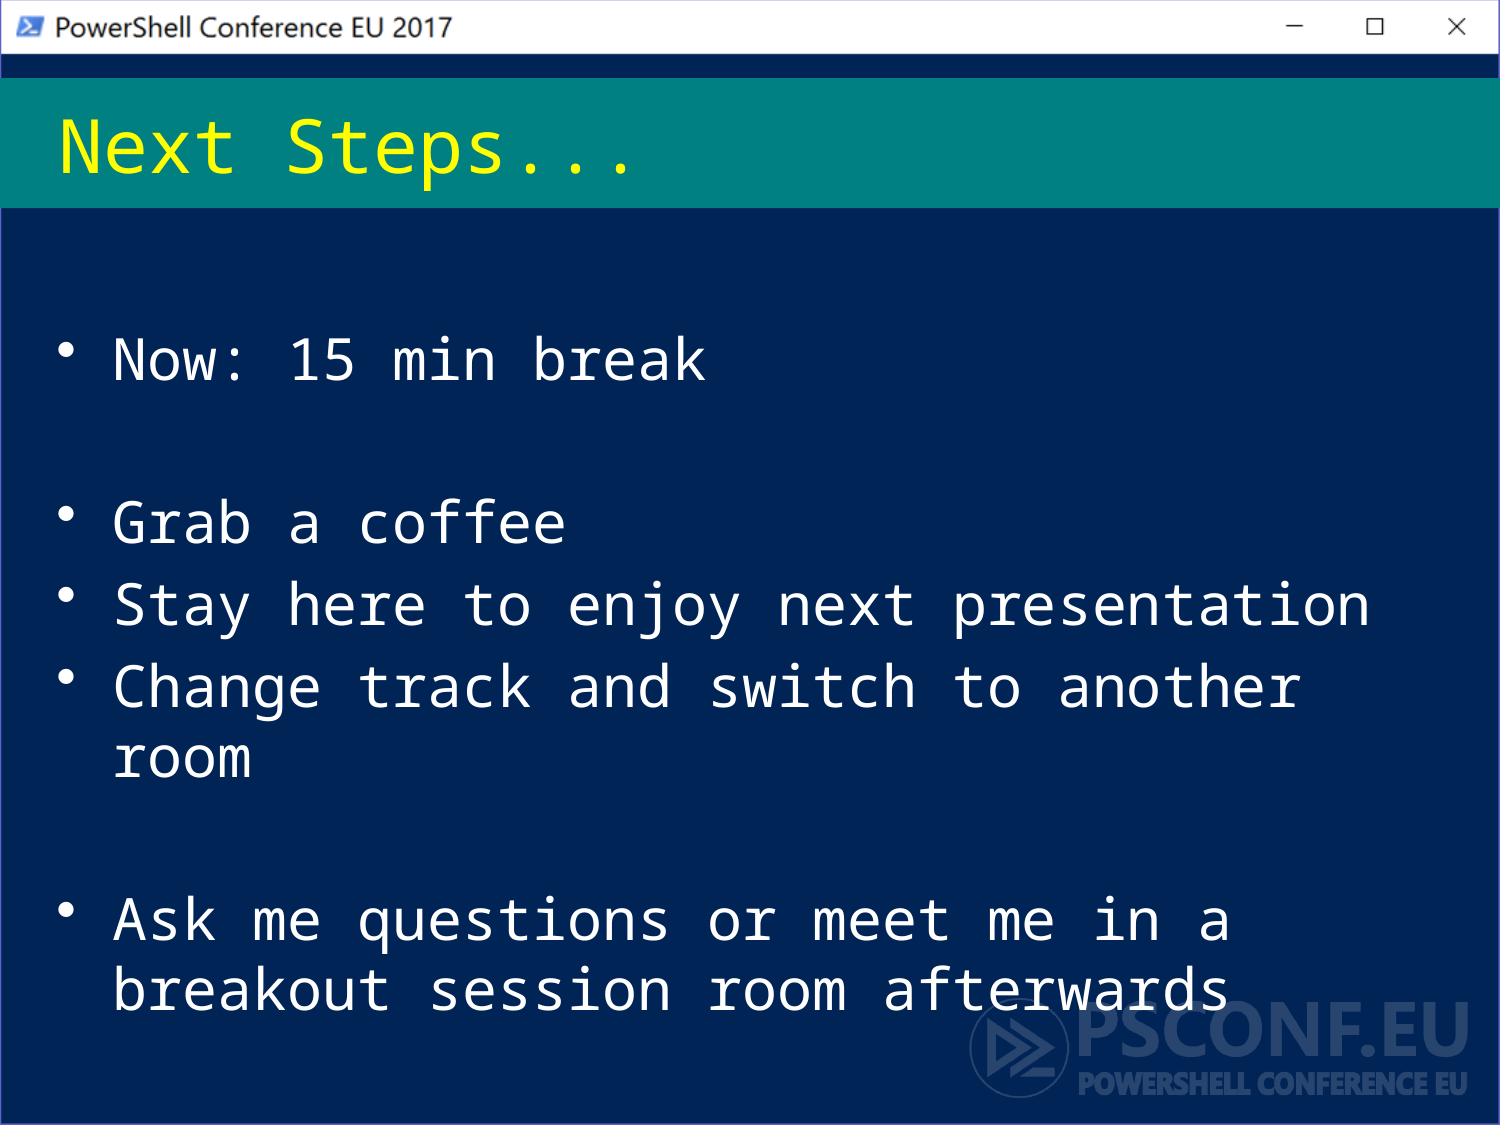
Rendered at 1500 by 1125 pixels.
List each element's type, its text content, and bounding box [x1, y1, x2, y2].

picture [0, 0, 1500, 78]
picture [0, 209, 1500, 1125]
title Next Steps... [0, 78, 1500, 209]
list Now: 15 min break Grab a coffee Stay here to enjoy next presentation Change track and switch to another room Ask me questions or meet me in a breakout session room afterwards [41, 314, 1459, 1035]
